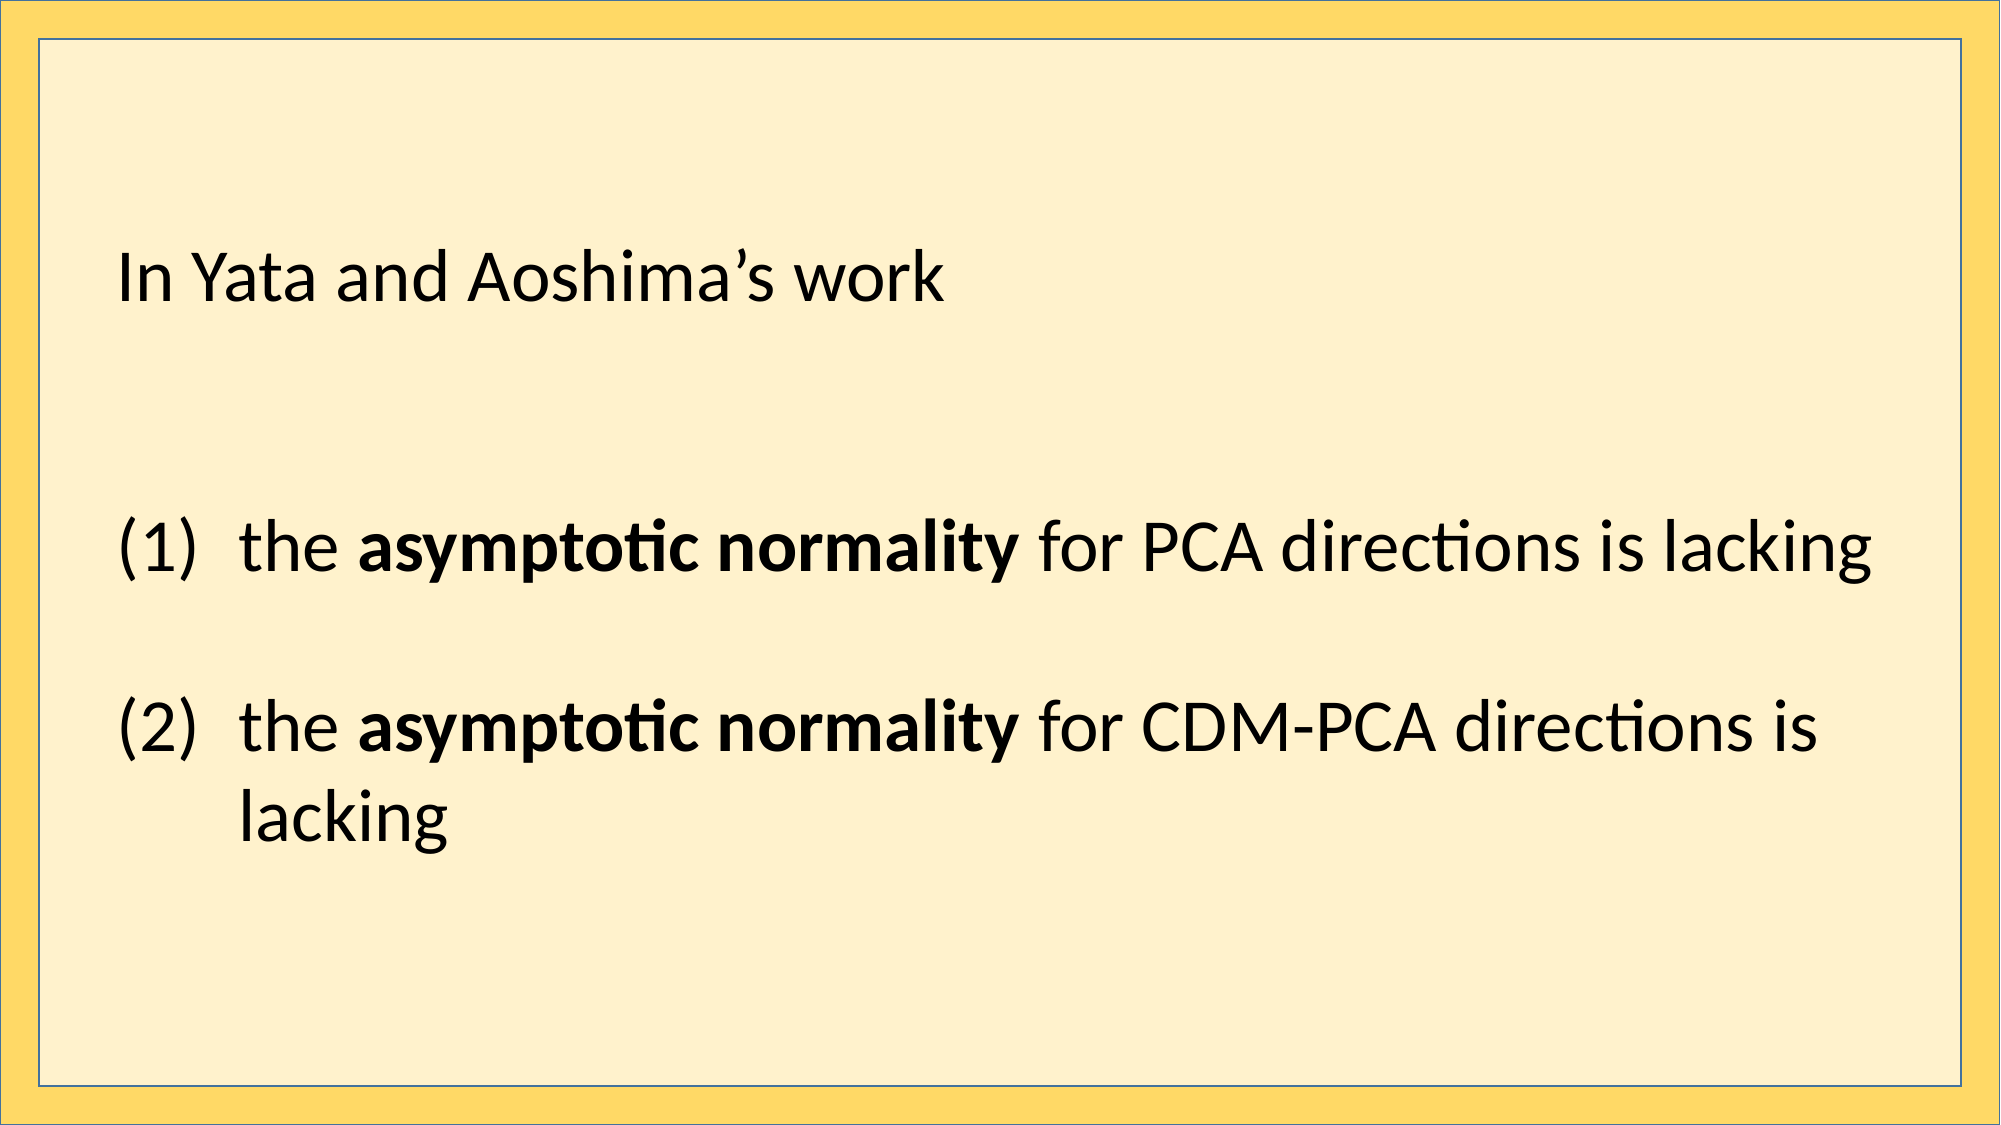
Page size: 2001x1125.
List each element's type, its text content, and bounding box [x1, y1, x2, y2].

text_box [40, 40, 1960, 1085]
text_box [0, 0, 2000, 1125]
text_box In Yata and Aoshima’s work the asymptotic normality for PCA directions is lacking the asymptotic normality for CDM-PCA directions is lacking [101, 219, 1921, 865]
